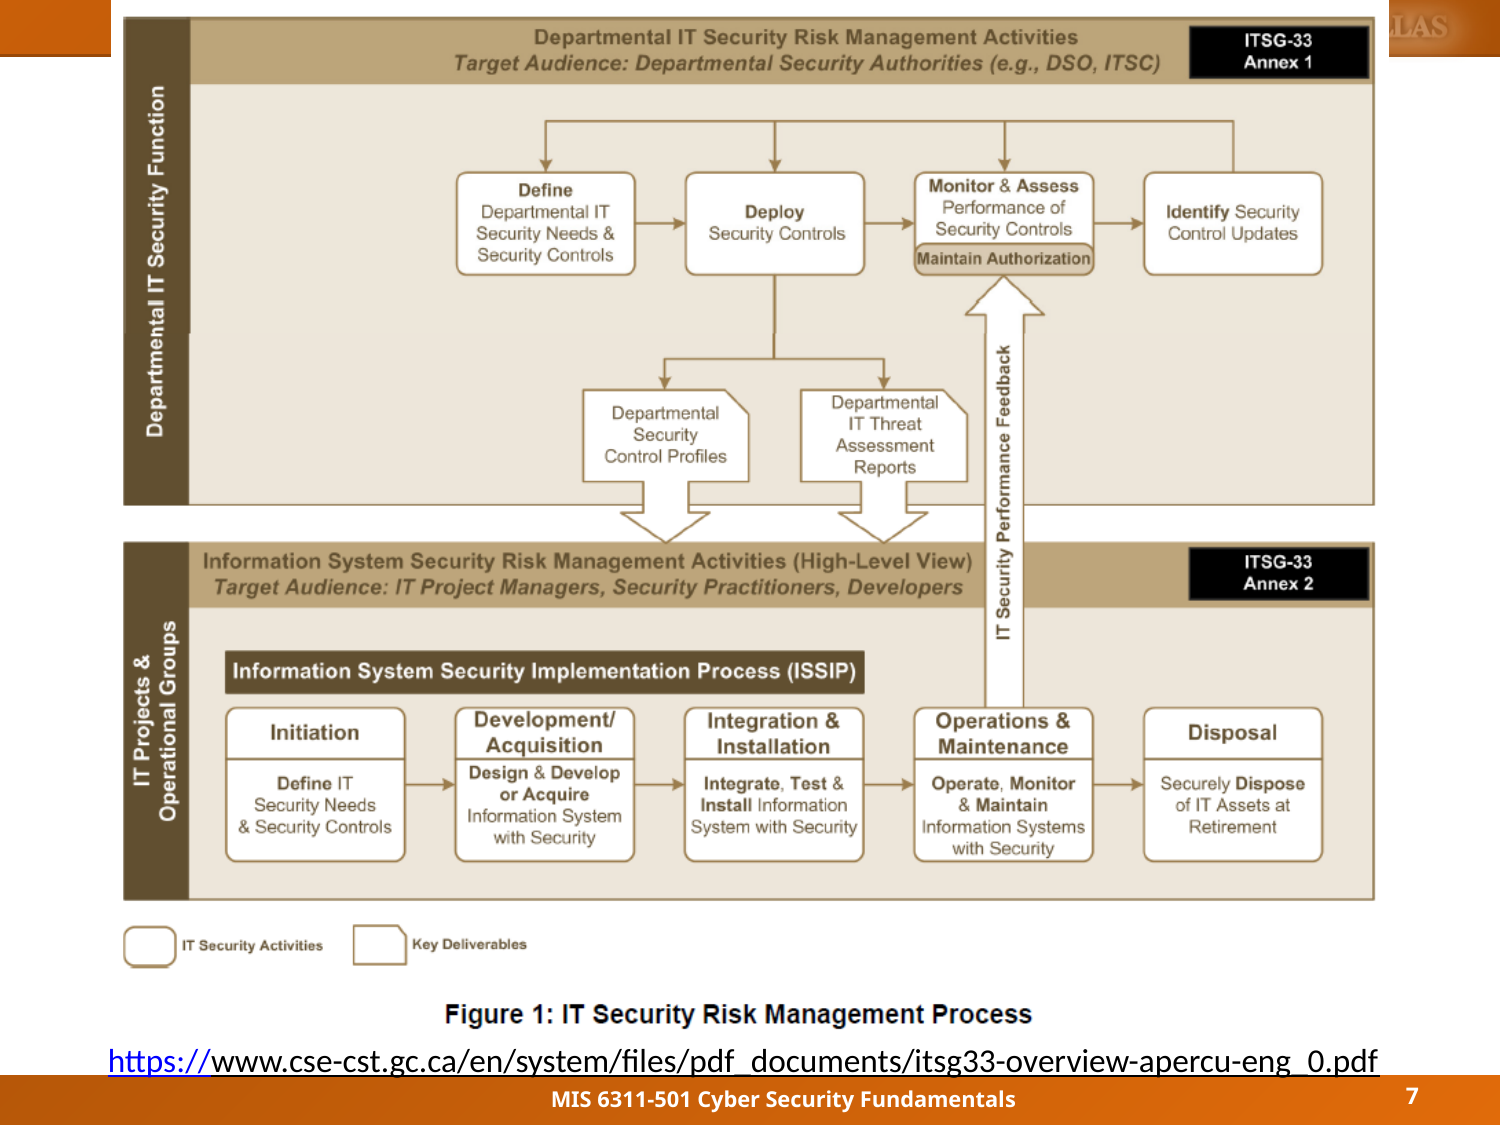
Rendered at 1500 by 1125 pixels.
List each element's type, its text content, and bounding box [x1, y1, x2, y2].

slide_number 7 [1350, 1087, 1475, 1120]
picture [110, 0, 1500, 1036]
text_box https://www.cse-cst.gc.ca/en/system/files/pdf_documents/itsg33-overview-apercu-eng_0.pdf [0, 1031, 1500, 1087]
